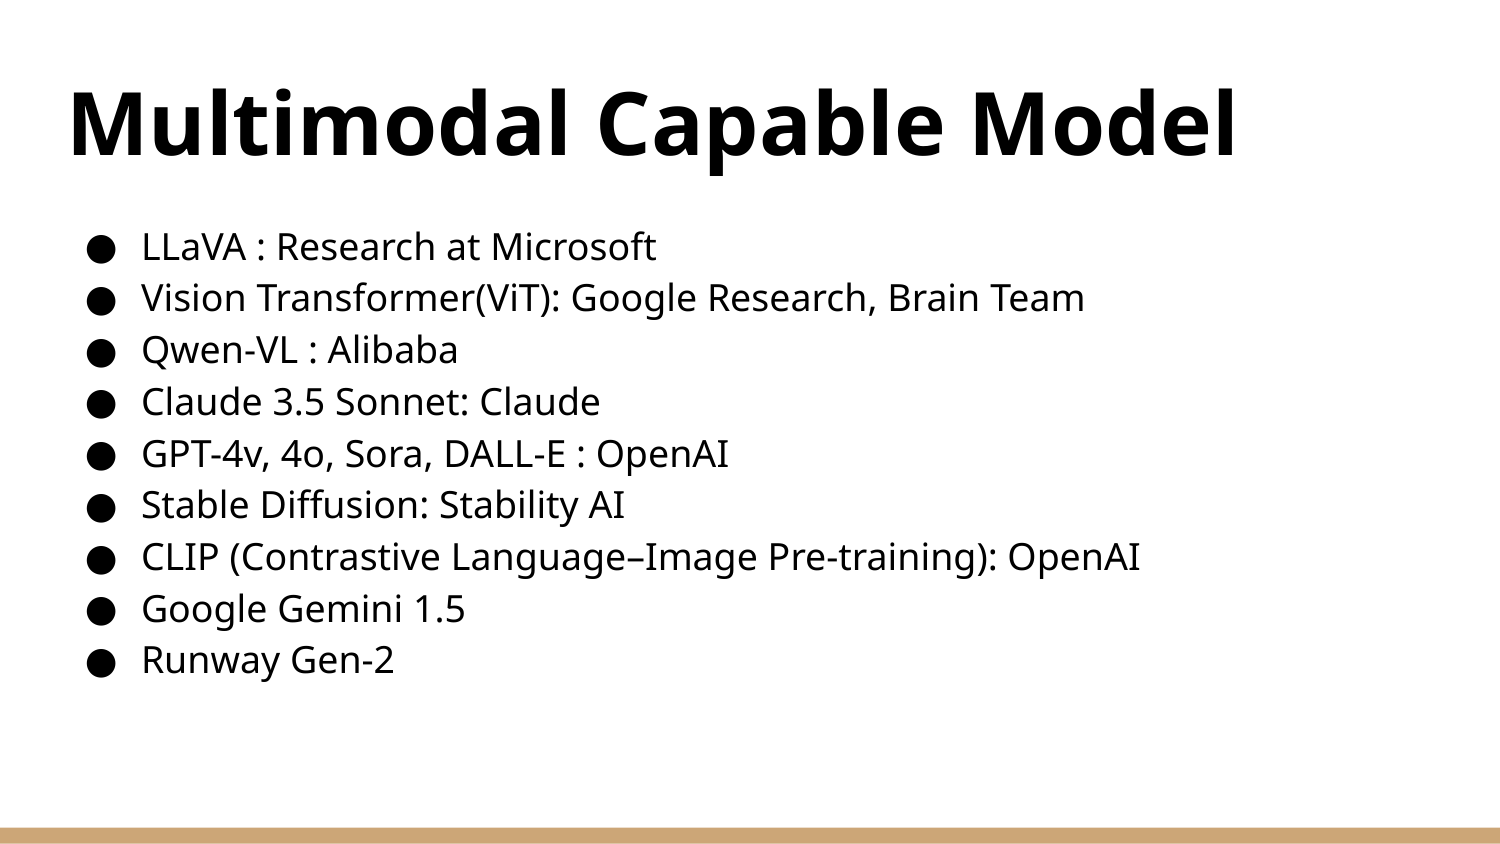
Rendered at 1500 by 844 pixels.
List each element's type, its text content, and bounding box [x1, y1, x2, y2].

list LLaVA : Research at Microsoft Vision Transformer(ViT): Google Research, Brain Team Qwen-VL : Alibaba Claude 3.5 Sonnet: Claude GPT-4v, 4o, Sora, DALL-E : OpenAI Stable Diffusion: Stability AI CLIP (Contrastive Language–Image Pre-training): OpenAI Google Gemini 1.5 Runway Gen-2 [51, 200, 1449, 752]
title Multimodal Capable Model [51, 51, 1449, 189]
